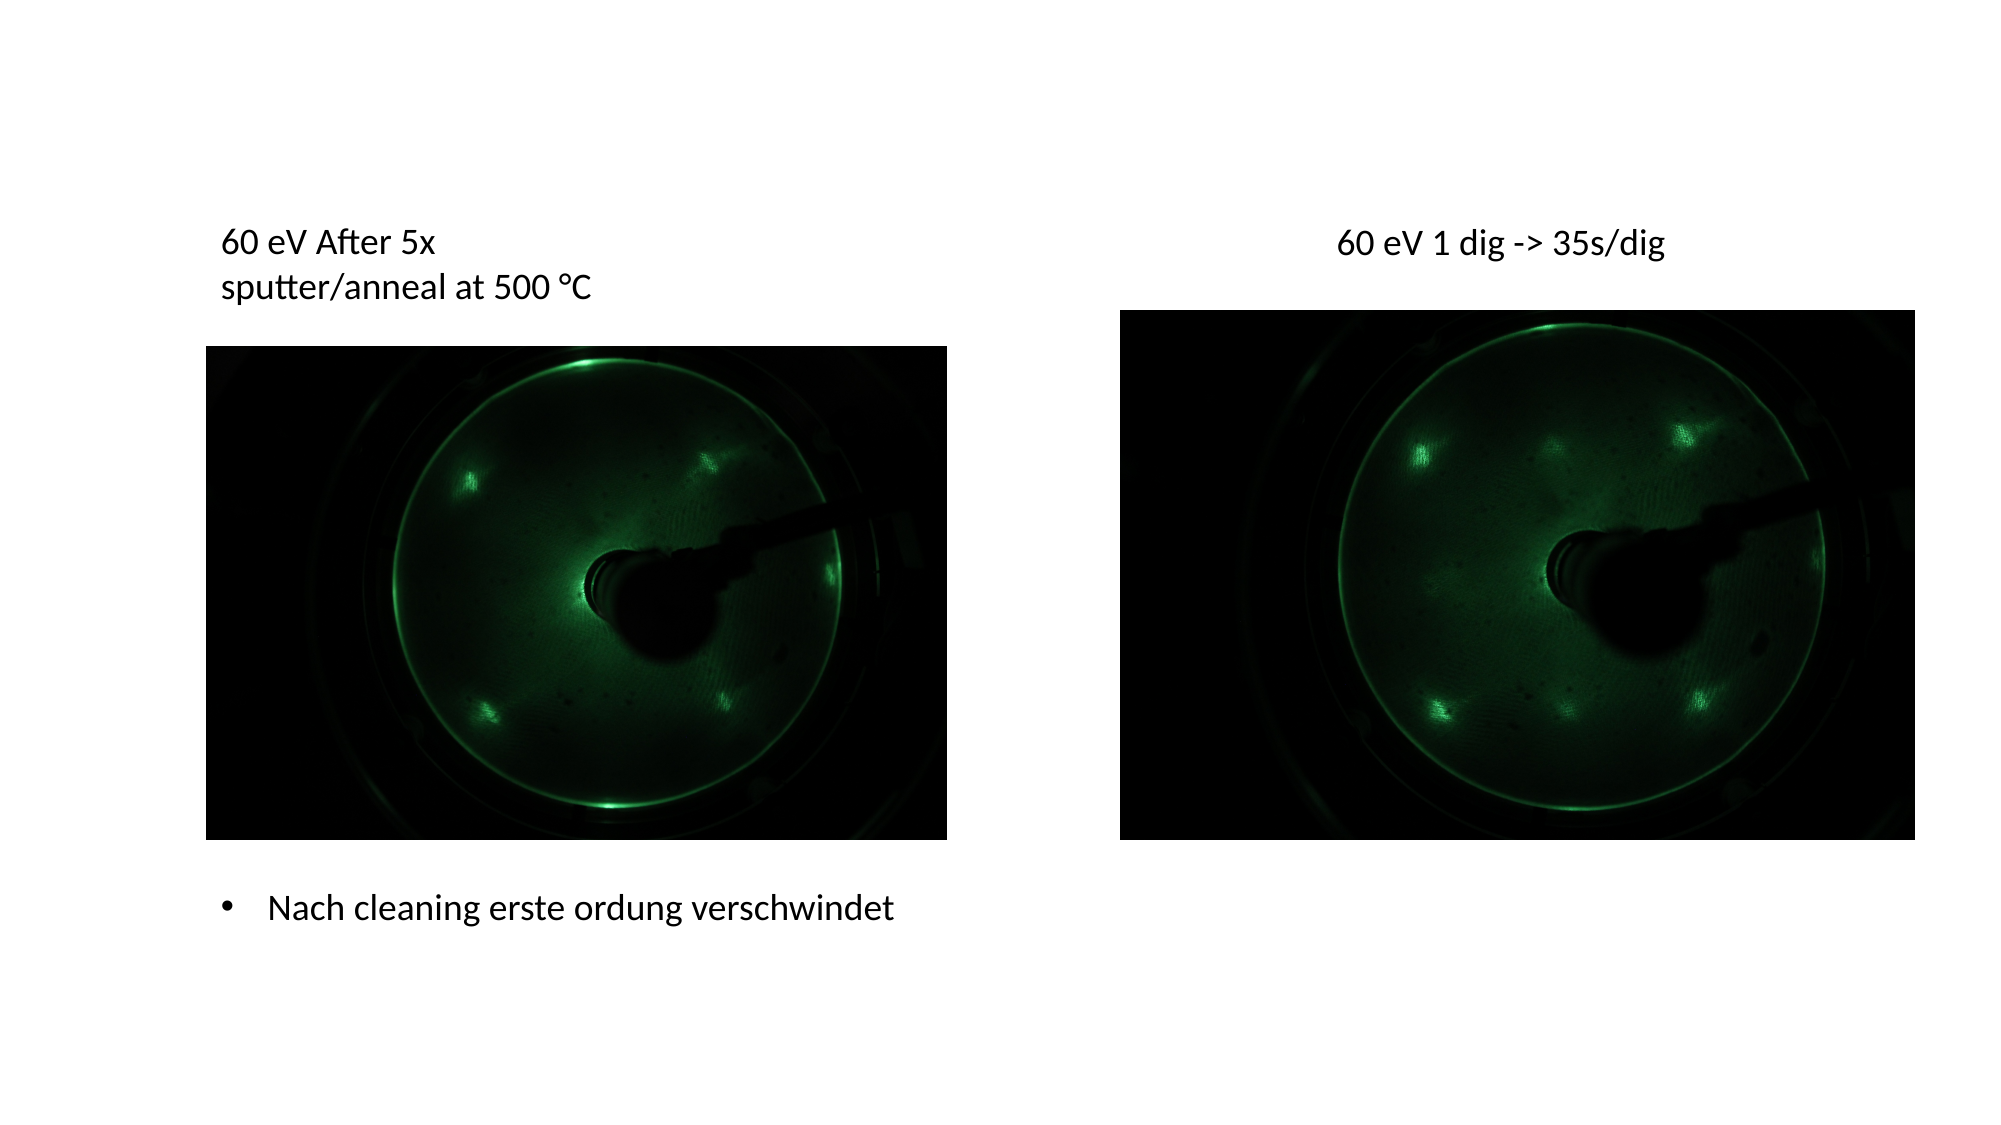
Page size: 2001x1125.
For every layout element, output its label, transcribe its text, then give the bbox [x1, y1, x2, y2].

text_box 60 eV After 5x sputter/anneal at 500 °C [206, 209, 679, 346]
picture [205, 346, 947, 840]
text_box Nach cleaning erste ordung verschwindet [206, 875, 1000, 936]
picture [1120, 310, 1915, 840]
text_box 60 eV 1 dig -> 35s/dig [1321, 210, 1794, 271]
